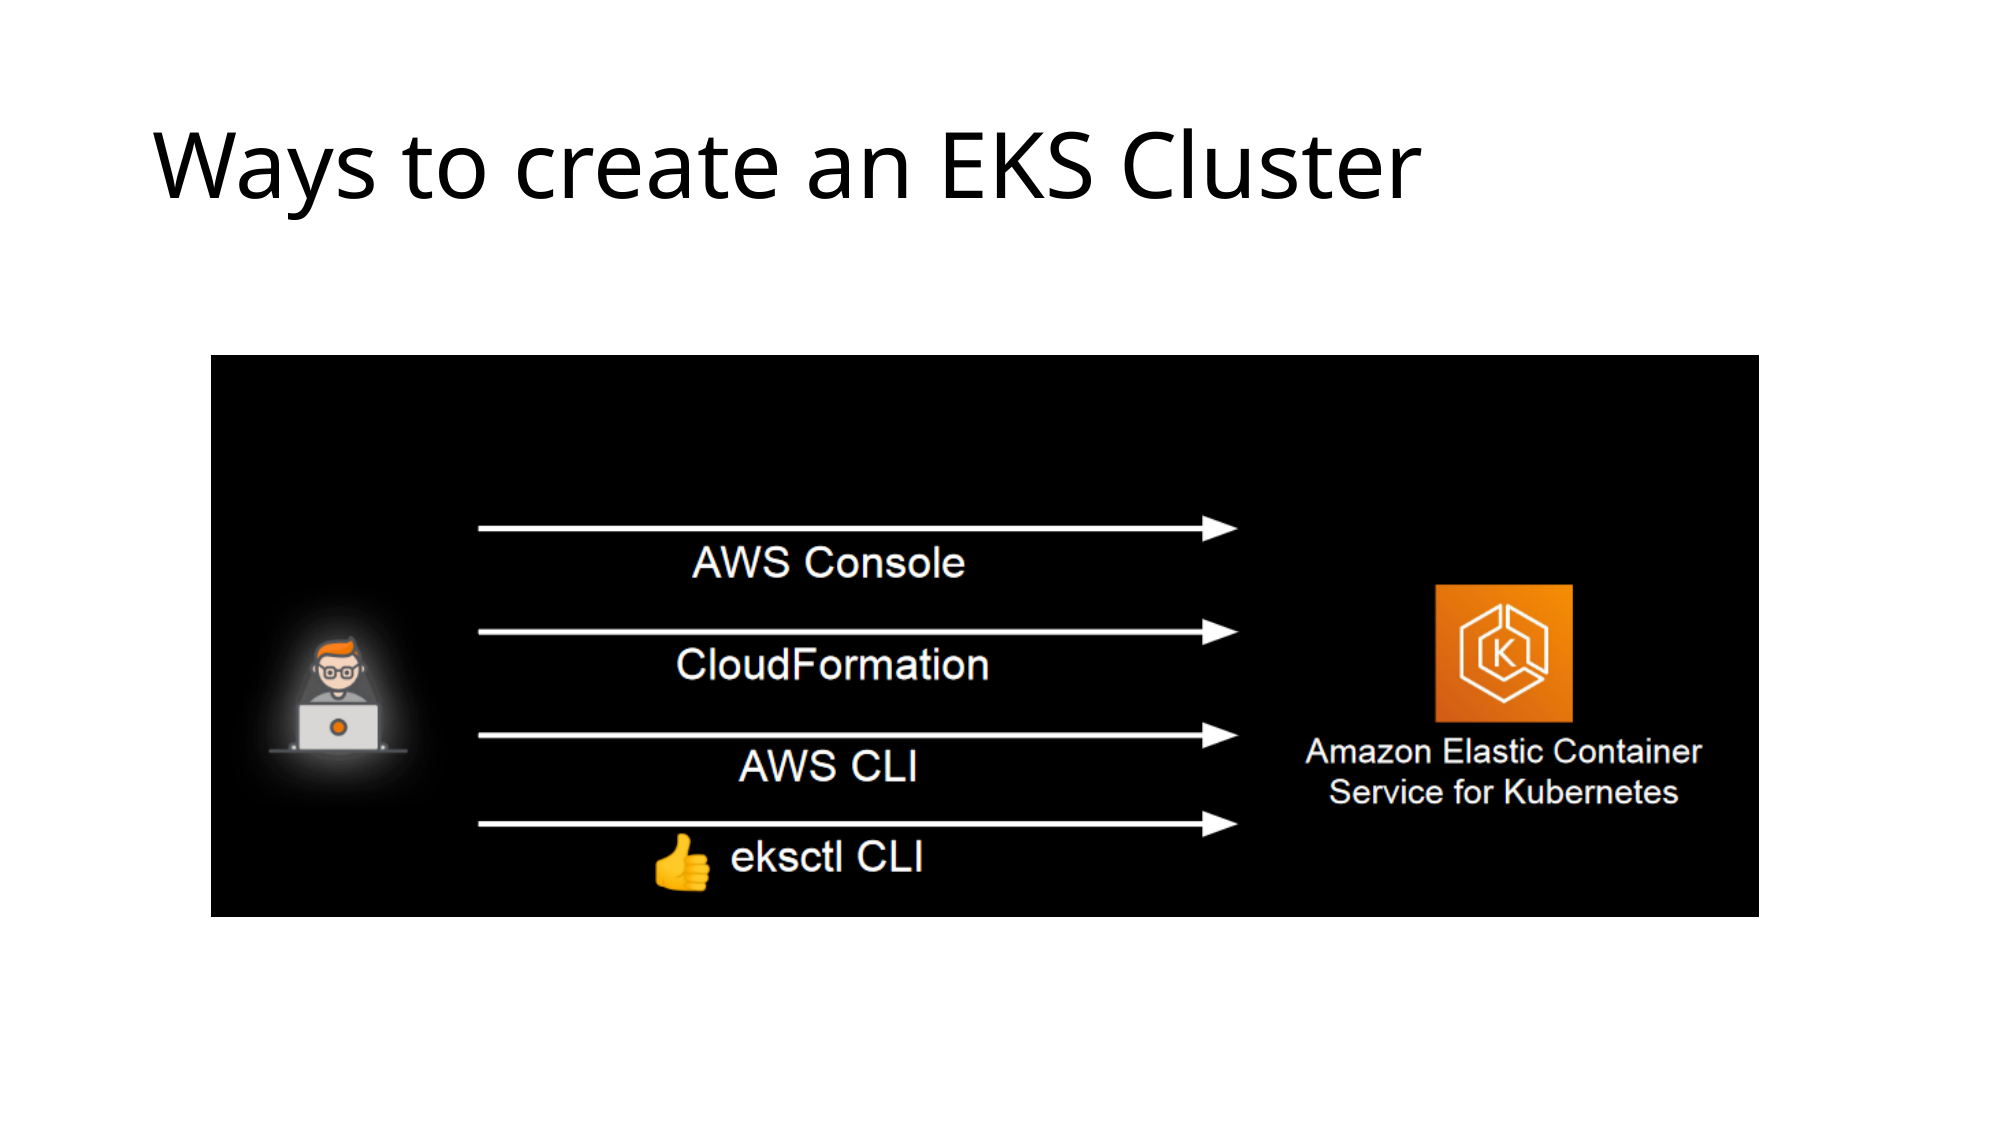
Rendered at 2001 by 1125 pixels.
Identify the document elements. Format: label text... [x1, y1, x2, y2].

title Ways to create an EKS Cluster [137, 59, 1863, 278]
picture [211, 355, 1759, 917]
